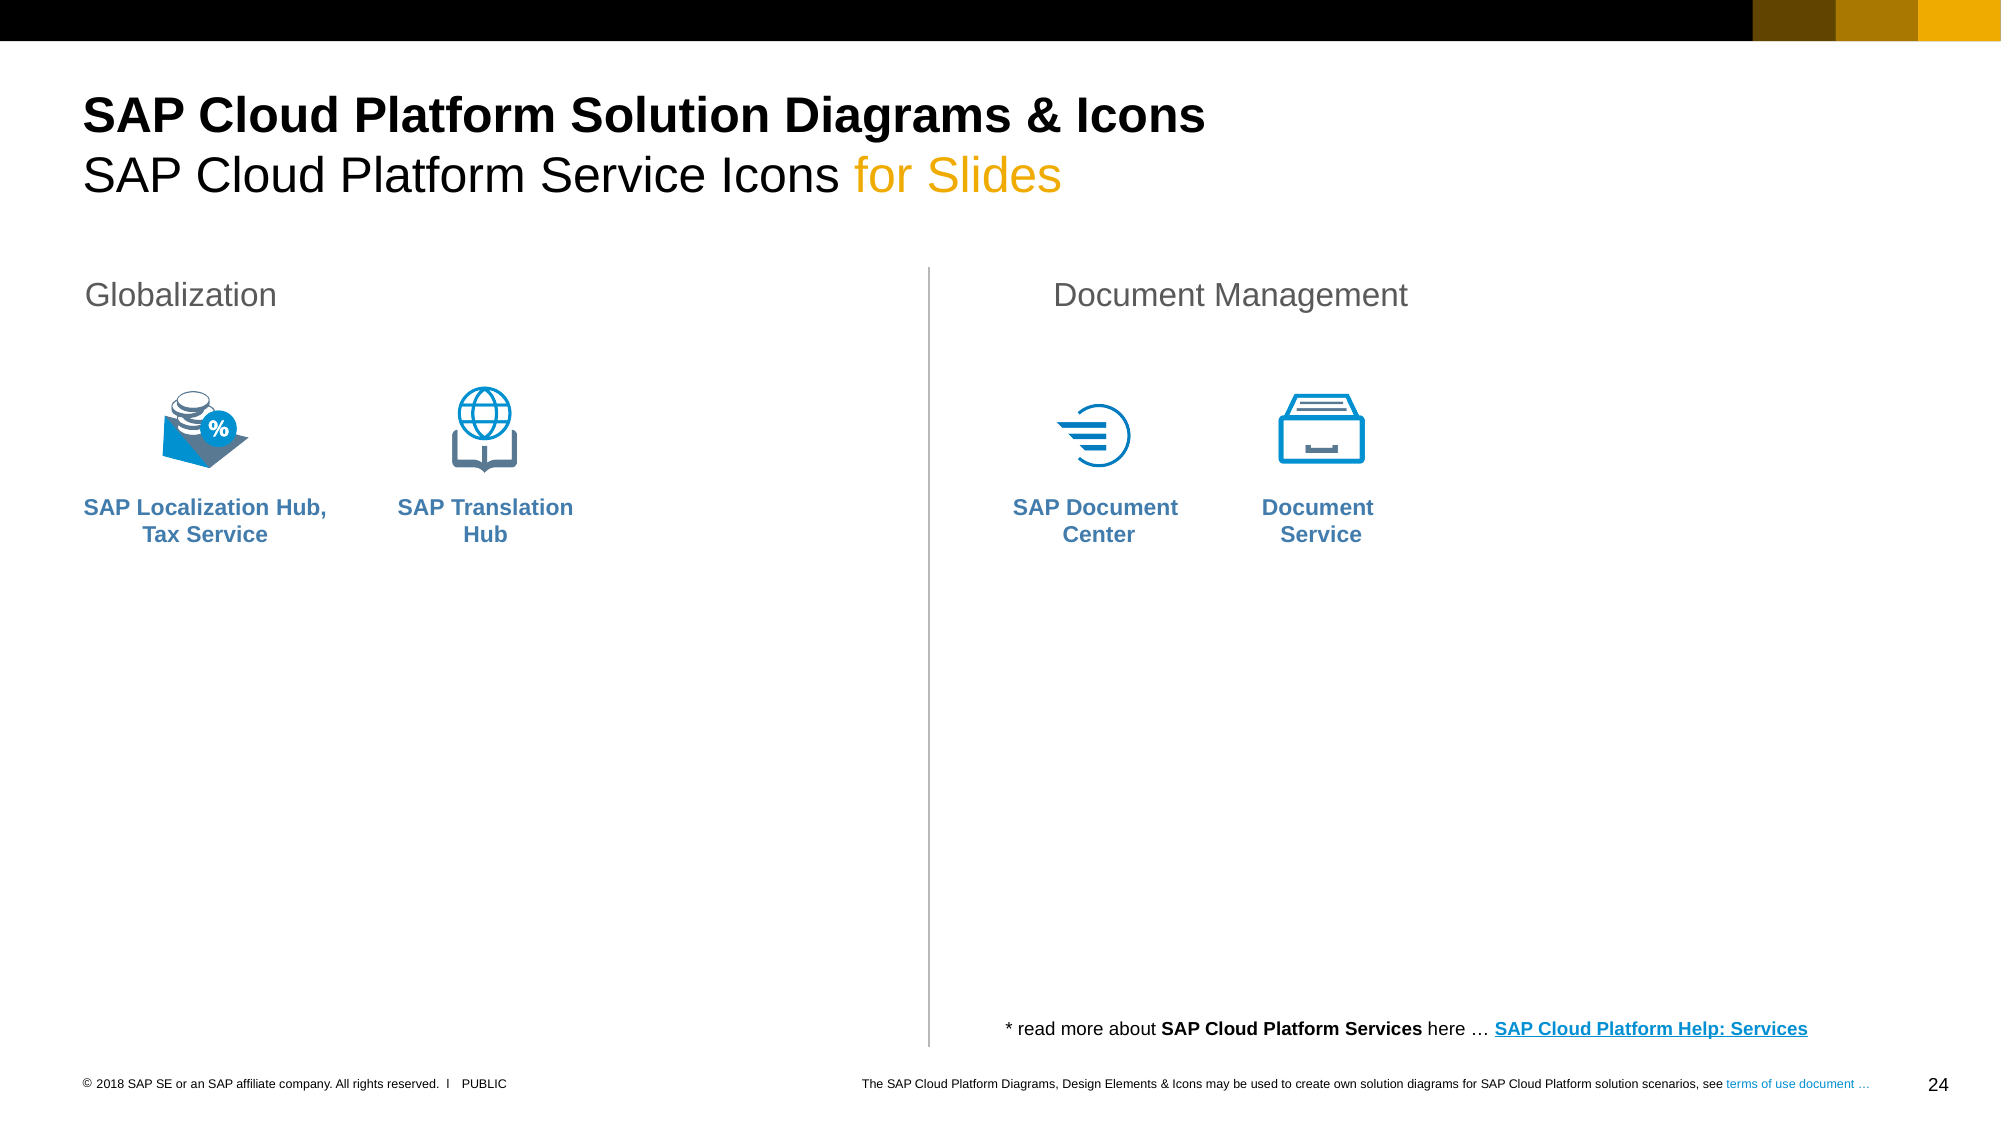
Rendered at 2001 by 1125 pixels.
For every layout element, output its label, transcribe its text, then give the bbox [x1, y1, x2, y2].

text_box * read more about SAP Cloud Platform Services here … SAP Cloud Platform Help: Services [990, 1008, 1829, 1047]
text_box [382, 378, 589, 549]
text_box Document Management [1047, 267, 1441, 319]
picture [1748, 1081, 1756, 1088]
title SAP Cloud Platform Solution Diagrams & Icons SAP Cloud Platform Service Icons for Slides [82, 82, 1918, 204]
text_box Globalization [78, 267, 472, 319]
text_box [1011, 390, 1187, 549]
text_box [82, 378, 329, 549]
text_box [1257, 378, 1385, 549]
